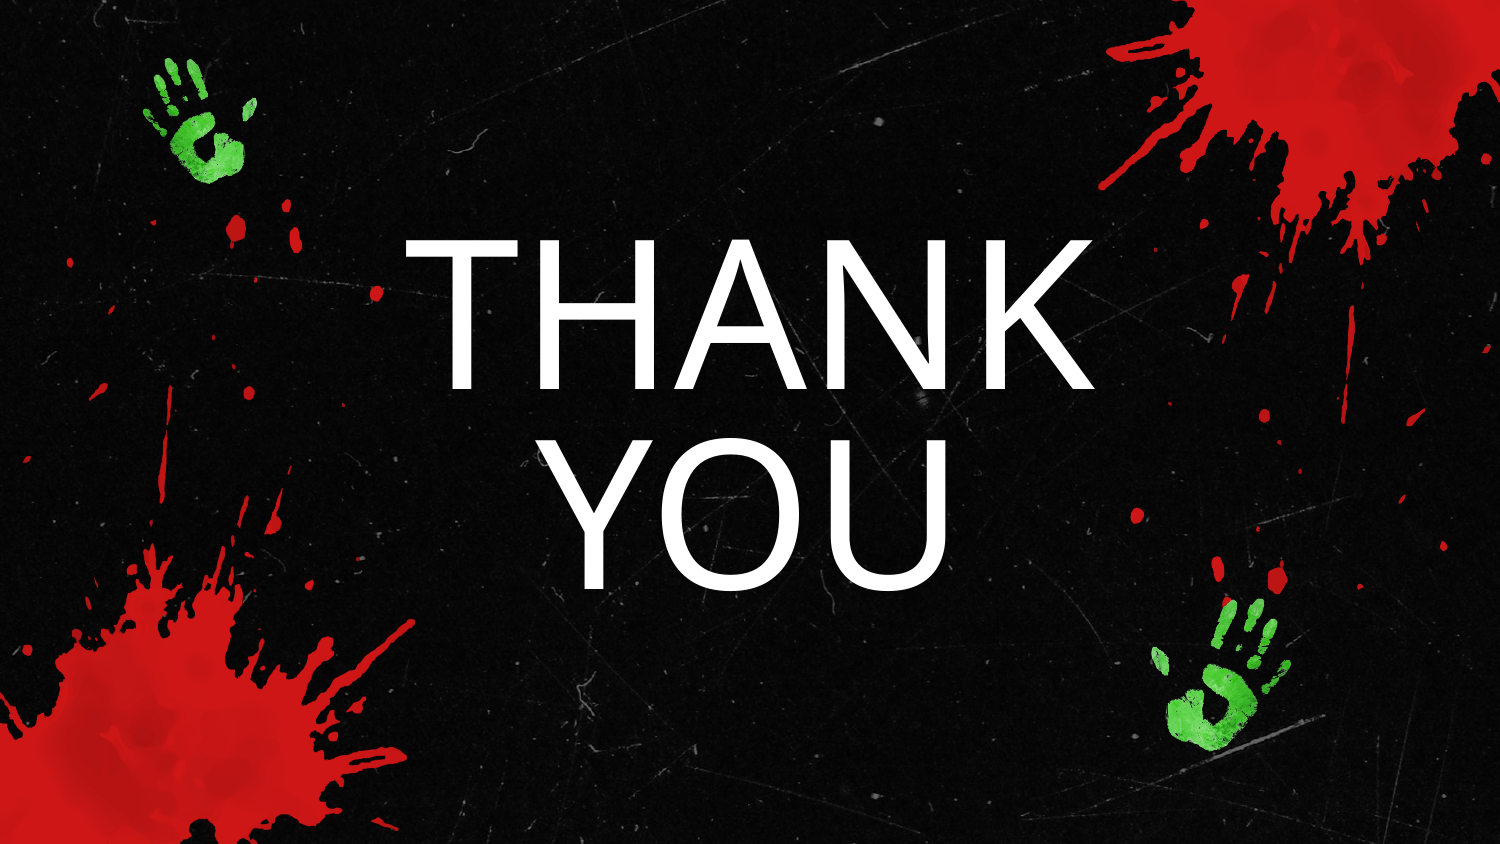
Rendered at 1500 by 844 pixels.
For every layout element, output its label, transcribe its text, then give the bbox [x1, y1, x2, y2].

title THANK YOU [679, 214, 833, 630]
picture [0, 0, 1500, 844]
